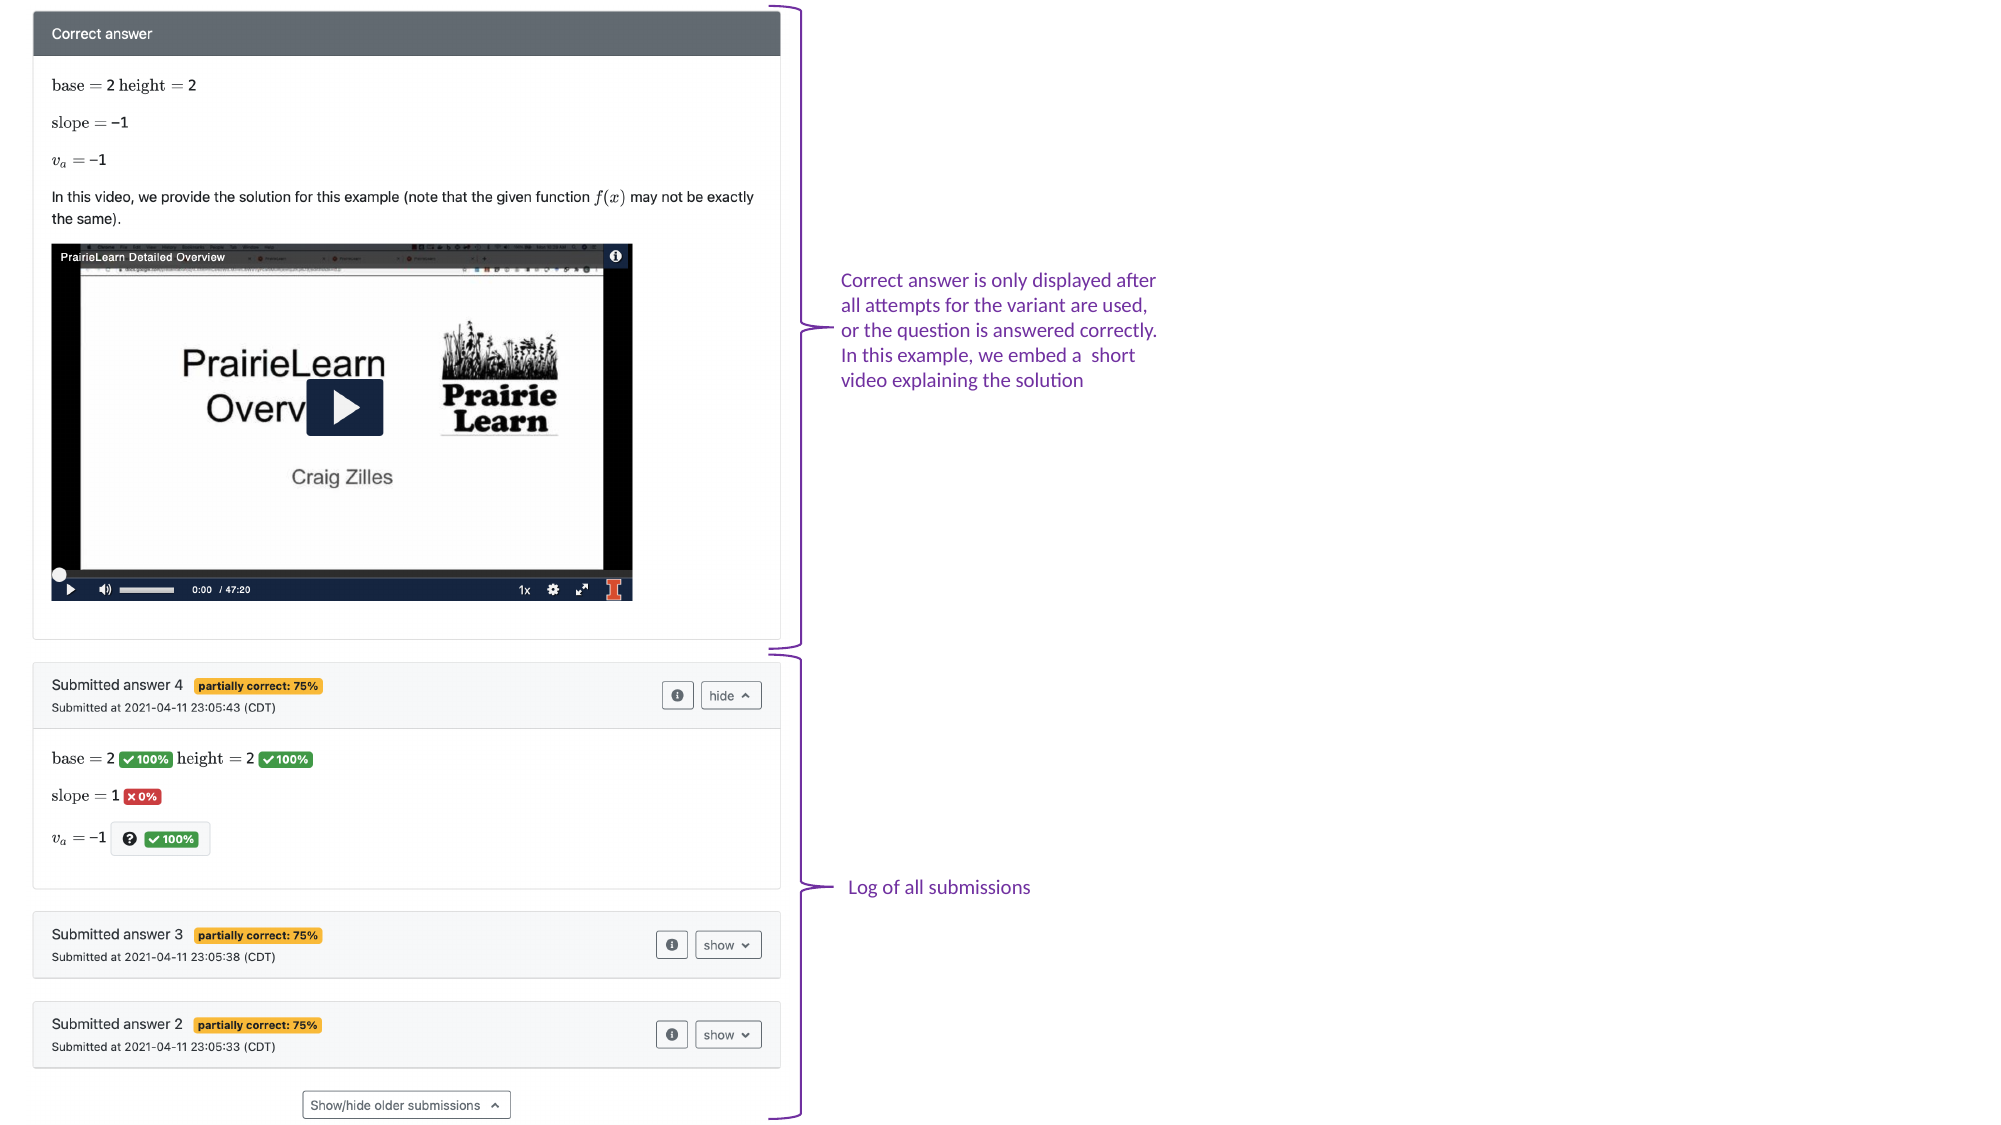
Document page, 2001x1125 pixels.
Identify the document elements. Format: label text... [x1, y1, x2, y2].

text_box [790, 907, 802, 1119]
text_box Correct answer is only displayed after all attempts for the variant are used, or the question is answered correctly. In this example, we embed a short video explaining the solution [826, 259, 1174, 400]
text_box [790, 6, 826, 648]
text_box [790, 655, 802, 866]
text_box Log of all submissions [790, 866, 1116, 907]
picture [26, 5, 790, 1125]
